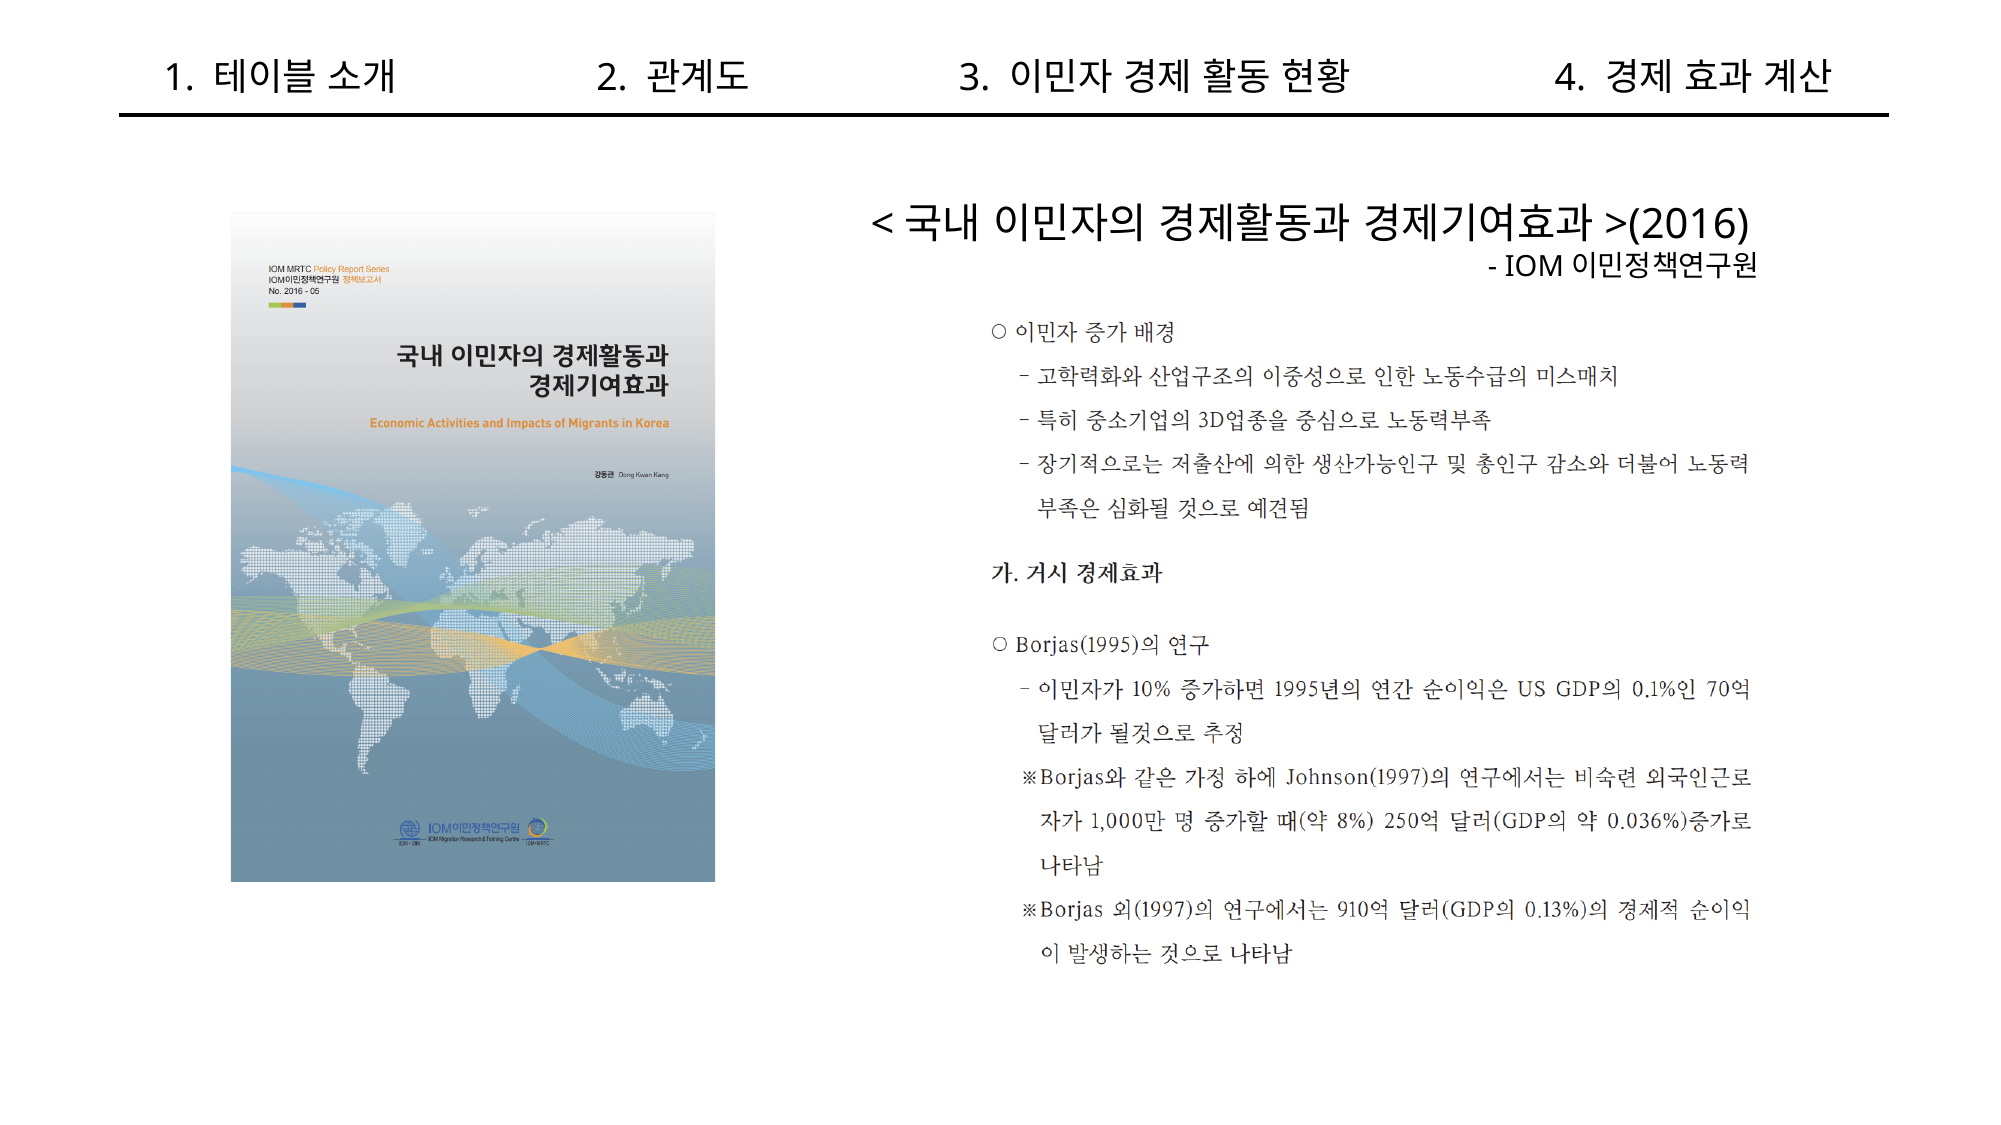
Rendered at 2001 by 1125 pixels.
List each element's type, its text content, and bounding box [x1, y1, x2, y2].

text_box 2. 관계도 [581, 45, 765, 105]
text_box 3. 이민자 경제 활동 현황 [944, 45, 1367, 105]
picture [969, 549, 1775, 996]
picture [230, 212, 716, 882]
picture [984, 311, 1768, 543]
text_box 4. 경제 효과 계산 [1539, 45, 1848, 105]
text_box 1. 테이블 소개 [148, 45, 412, 105]
text_box <국내 이민자의 경제활동과 경제기여효과>(2016) - IOM이민정책연구원 [770, 189, 1775, 290]
